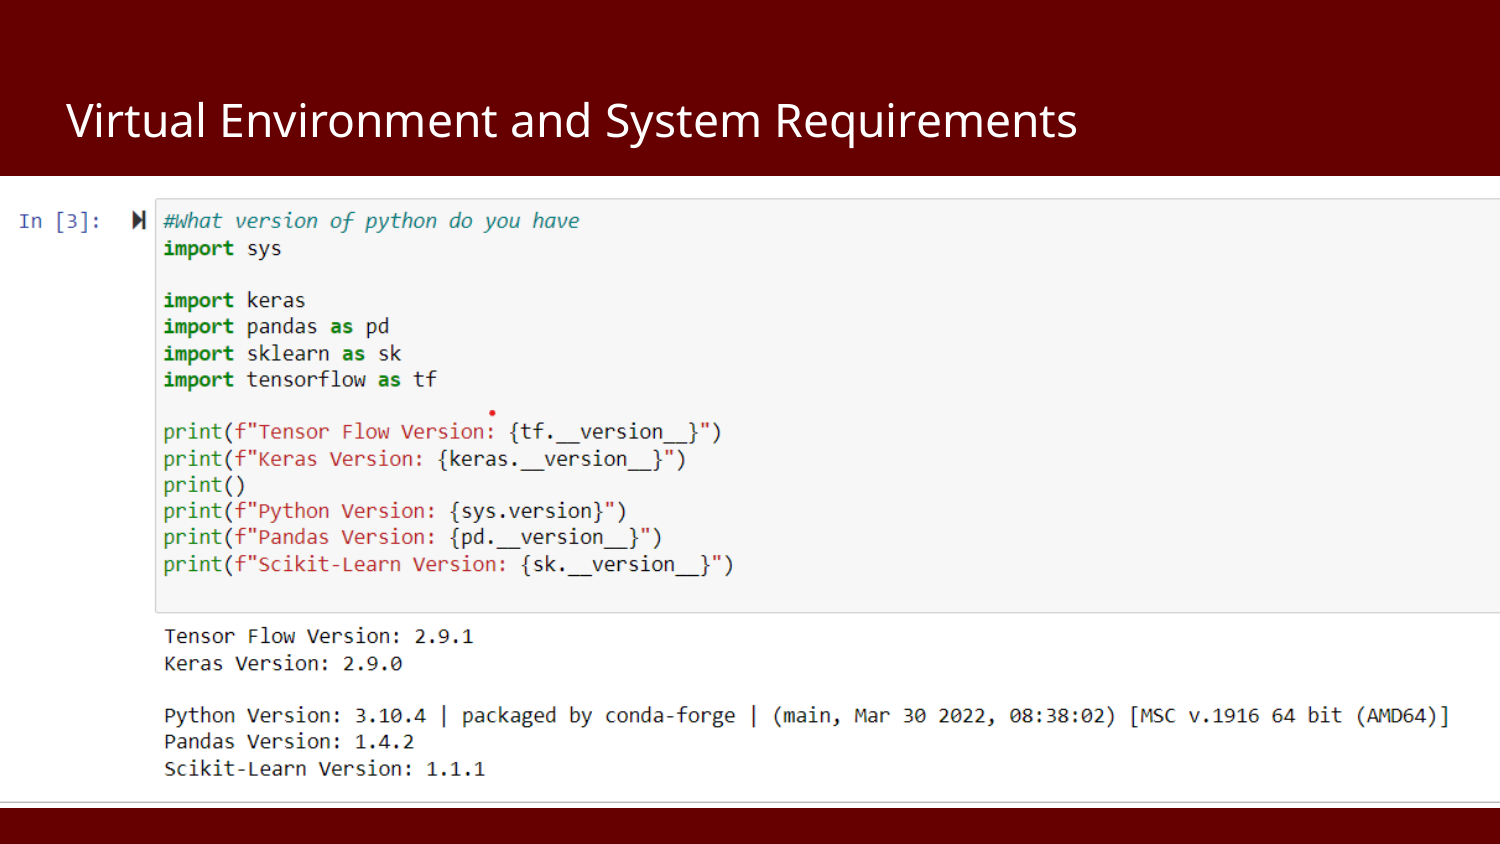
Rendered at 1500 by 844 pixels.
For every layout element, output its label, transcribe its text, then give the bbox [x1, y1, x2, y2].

picture [0, 176, 1500, 808]
title Virtual Environment and System Requirements [51, 72, 1449, 167]
